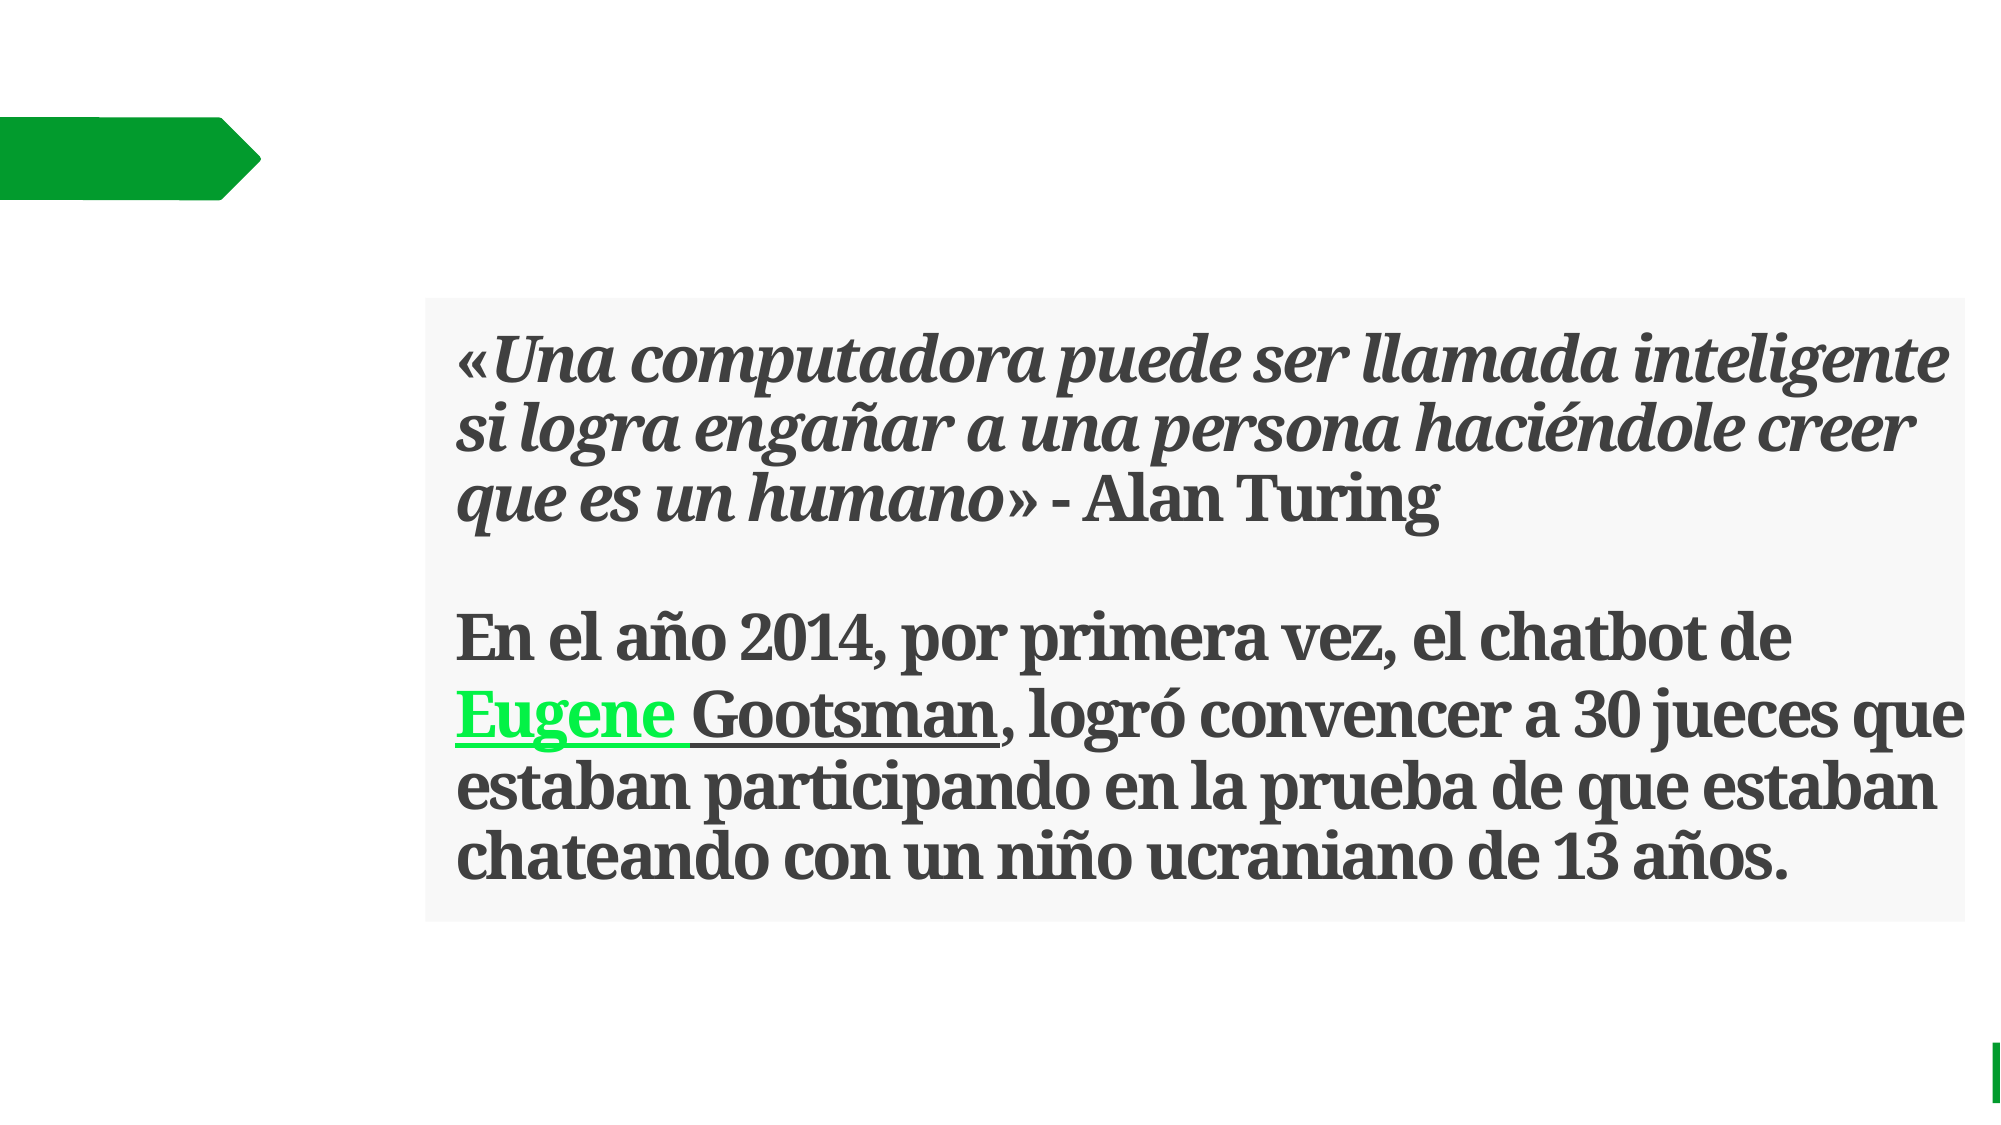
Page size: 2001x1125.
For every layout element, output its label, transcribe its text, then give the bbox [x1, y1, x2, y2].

title «Una computadora puede ser llamada inteligente si logra engañar a una persona haciéndole creer que es un humano» - Alan Turing En el año 2014, por primera vez, el chatbot de Eugene Gootsman, logró convencer a 30 jueces que estaban participando en la prueba de que estaban chateando con un niño ucraniano de 13 años. [425, 297, 1965, 922]
